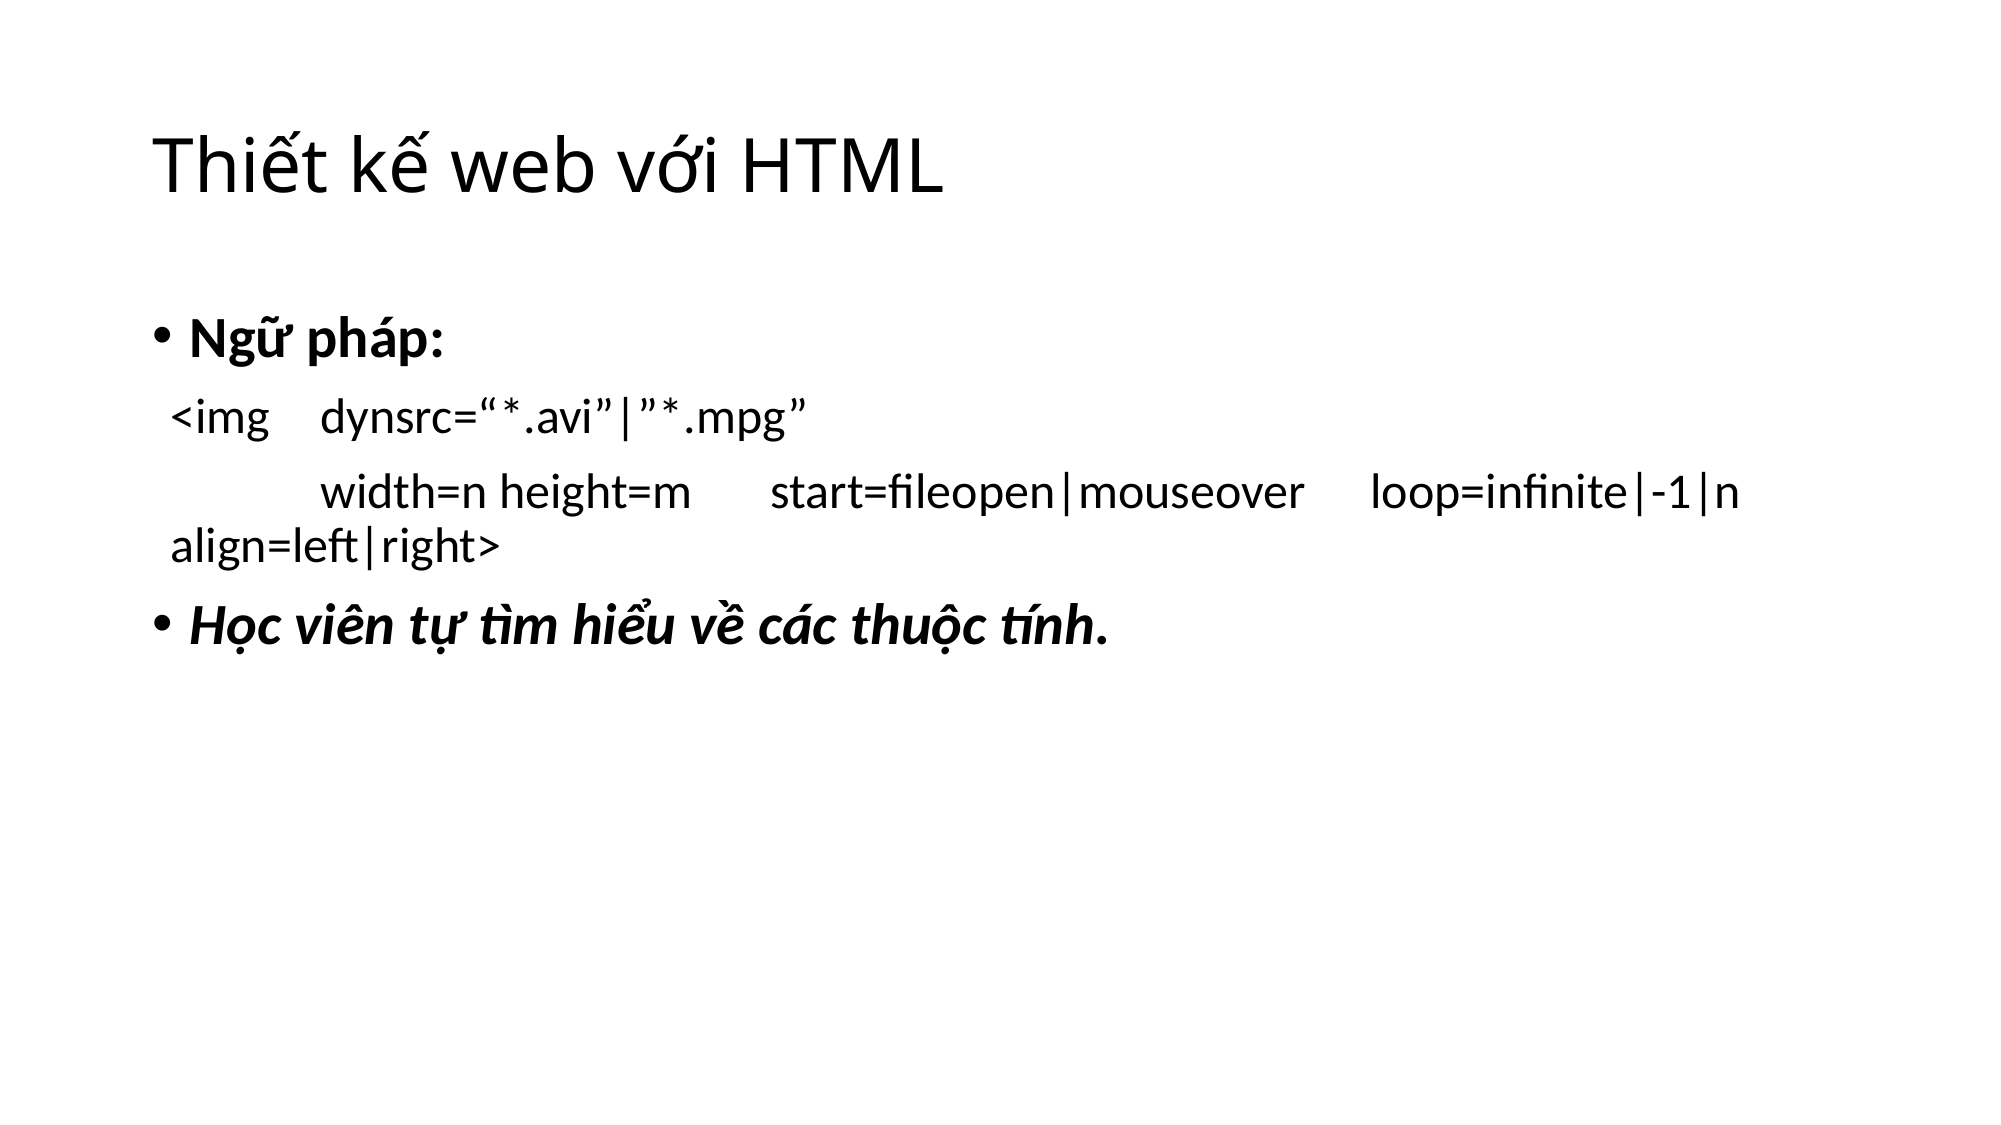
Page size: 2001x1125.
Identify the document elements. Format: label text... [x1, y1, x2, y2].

list Ngữ pháp: <img dynsrc=“*.avi”|”*.mpg” width=n height=m start=fileopen|mouseover loop=infinite|-1|n align=left|right> Học viên tự tìm hiểu về các thuộc tính. [137, 299, 1863, 1014]
title Thiết kế web với HTML [137, 59, 1863, 278]
